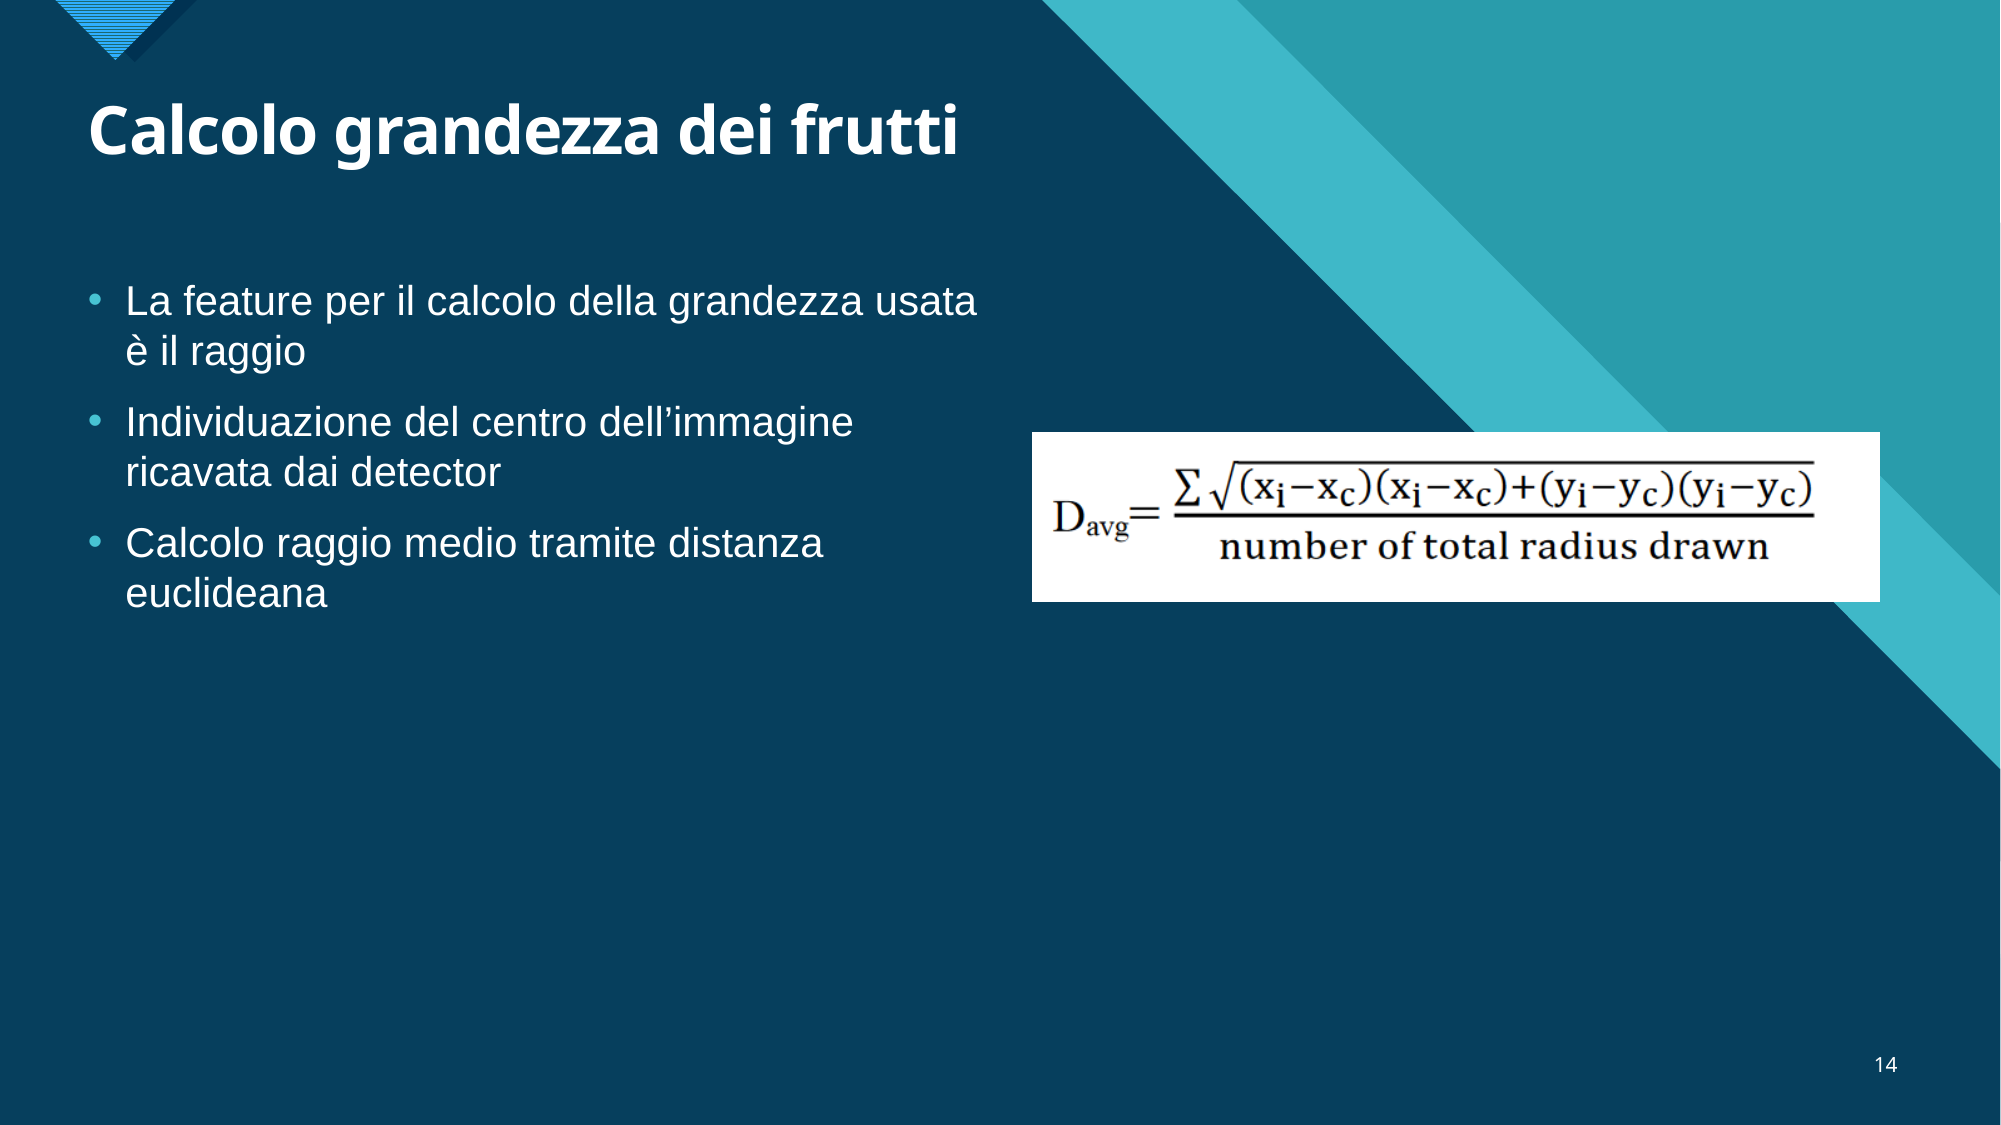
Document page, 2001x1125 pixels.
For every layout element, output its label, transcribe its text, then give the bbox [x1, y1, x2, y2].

list La feature per il calcolo della grandezza usata è il raggio Individuazione del centro dell’immagine ricavata dai detector Calcolo raggio medio tramite distanza euclideana [72, 266, 1000, 939]
picture [1033, 432, 1880, 602]
slide_number 14 [1845, 1035, 1913, 1096]
title Calcolo grandezza dei frutti [72, 89, 1913, 177]
